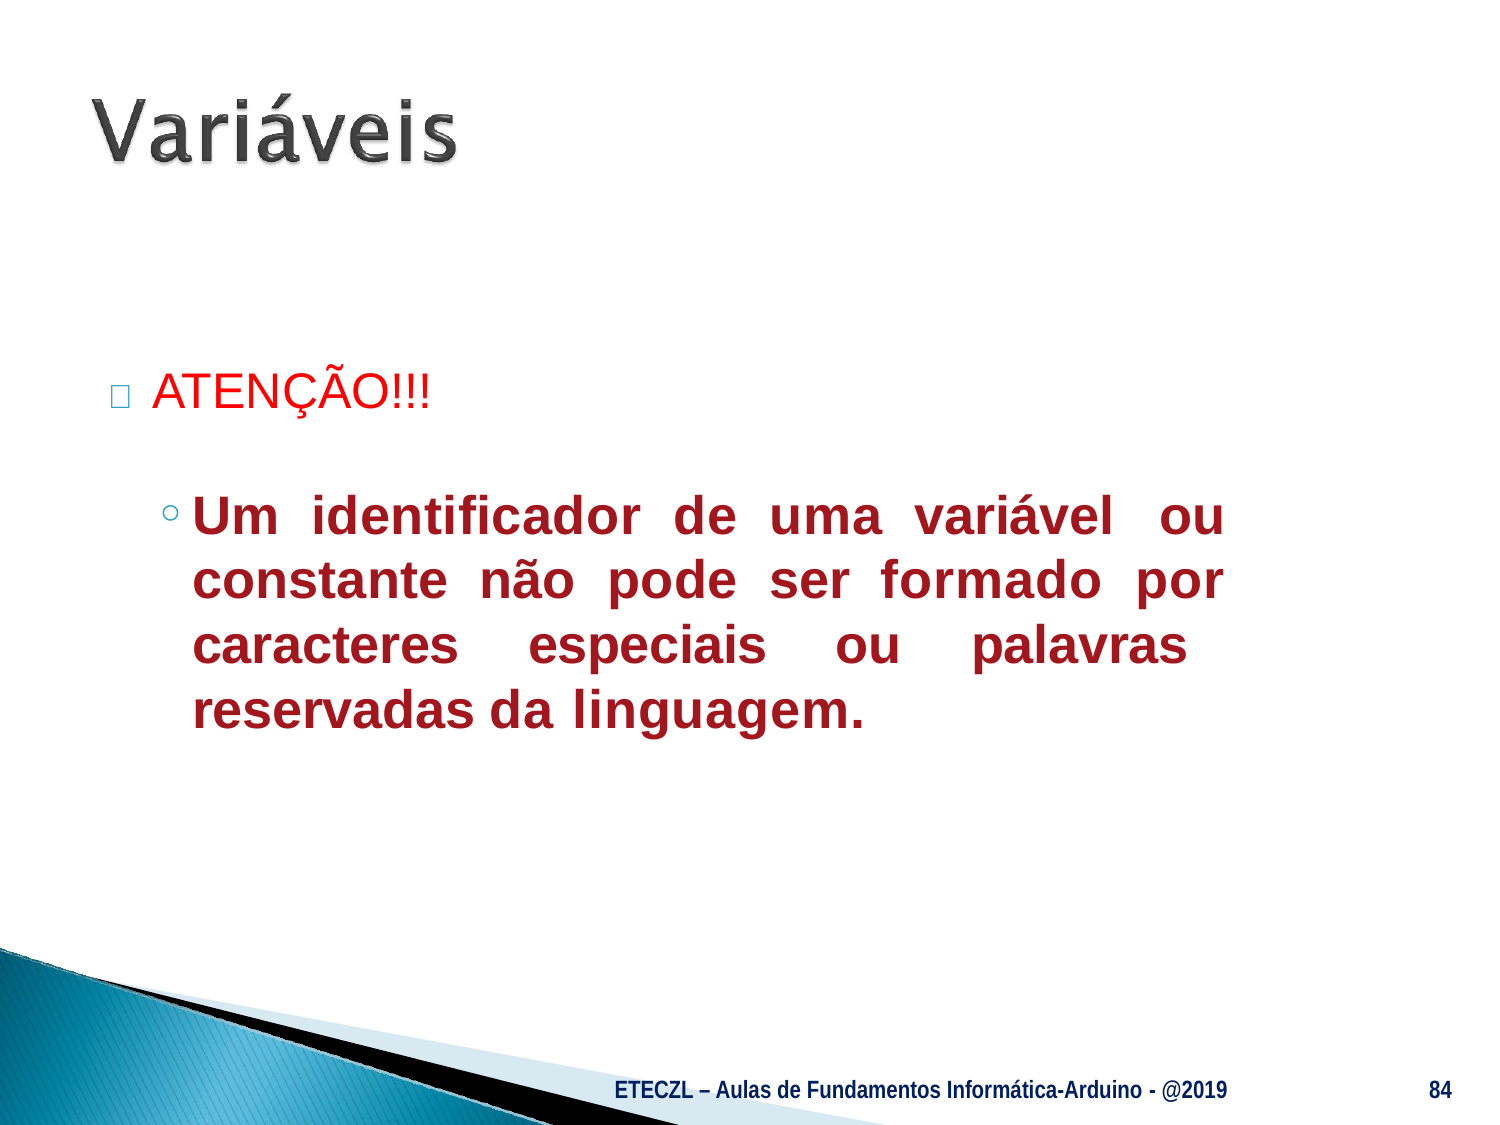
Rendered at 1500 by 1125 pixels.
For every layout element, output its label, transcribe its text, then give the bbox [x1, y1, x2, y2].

text_box  ATENÇÃO!!! Um identificador de uma variável ou constante não pode ser formado por caracteres especiais ou palavras reservadas da linguagem. [105, 355, 1258, 740]
text_box [34, 60, 543, 248]
picture [0, 948, 558, 1125]
footer ETECZL – Aulas de Fundamentos Informática-Arduino - @2019 [612, 1072, 1364, 1125]
slide_number 84 [1424, 1072, 1468, 1125]
